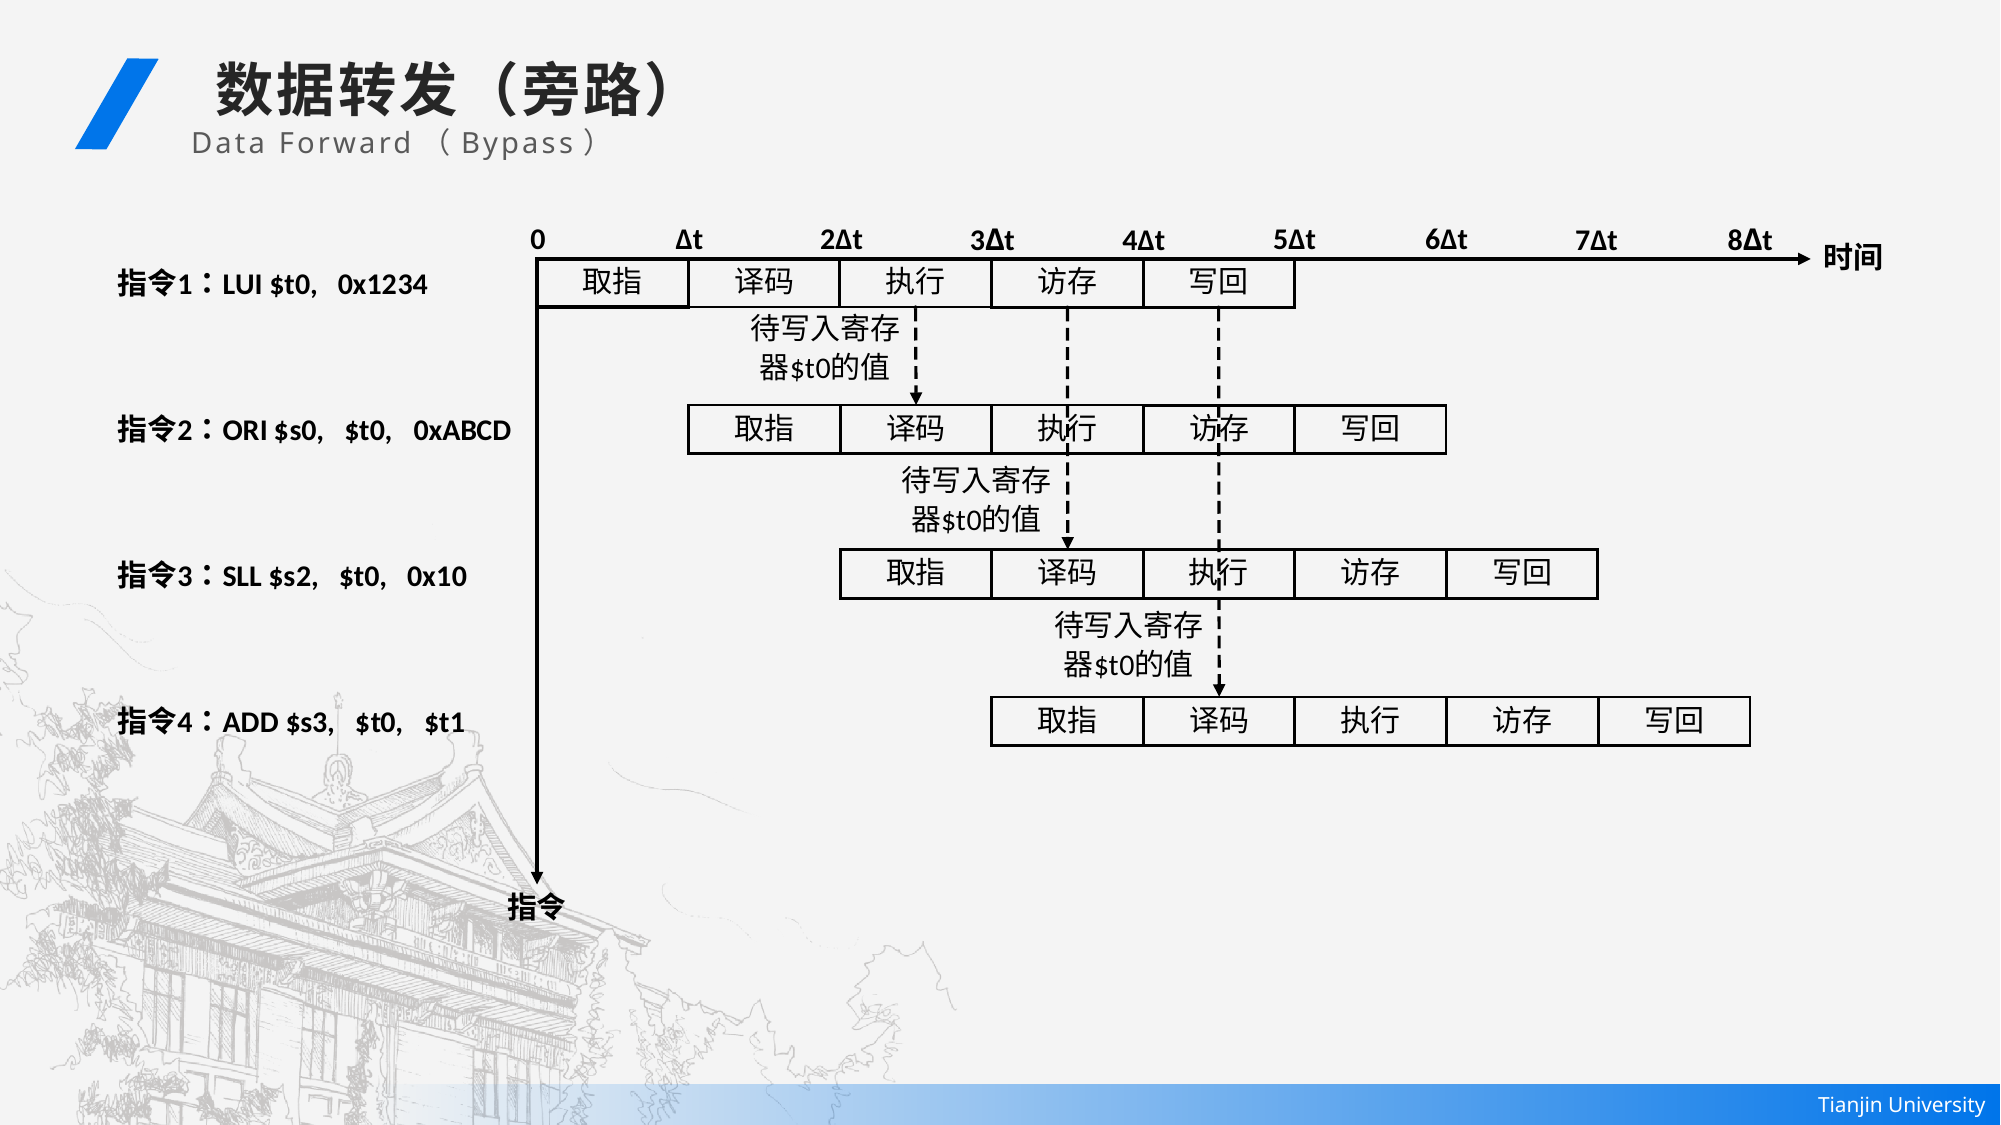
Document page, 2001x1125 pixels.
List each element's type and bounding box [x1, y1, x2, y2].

picture [99, 210, 1900, 939]
text_box [74, 109, 98, 150]
text_box [98, 45, 724, 168]
